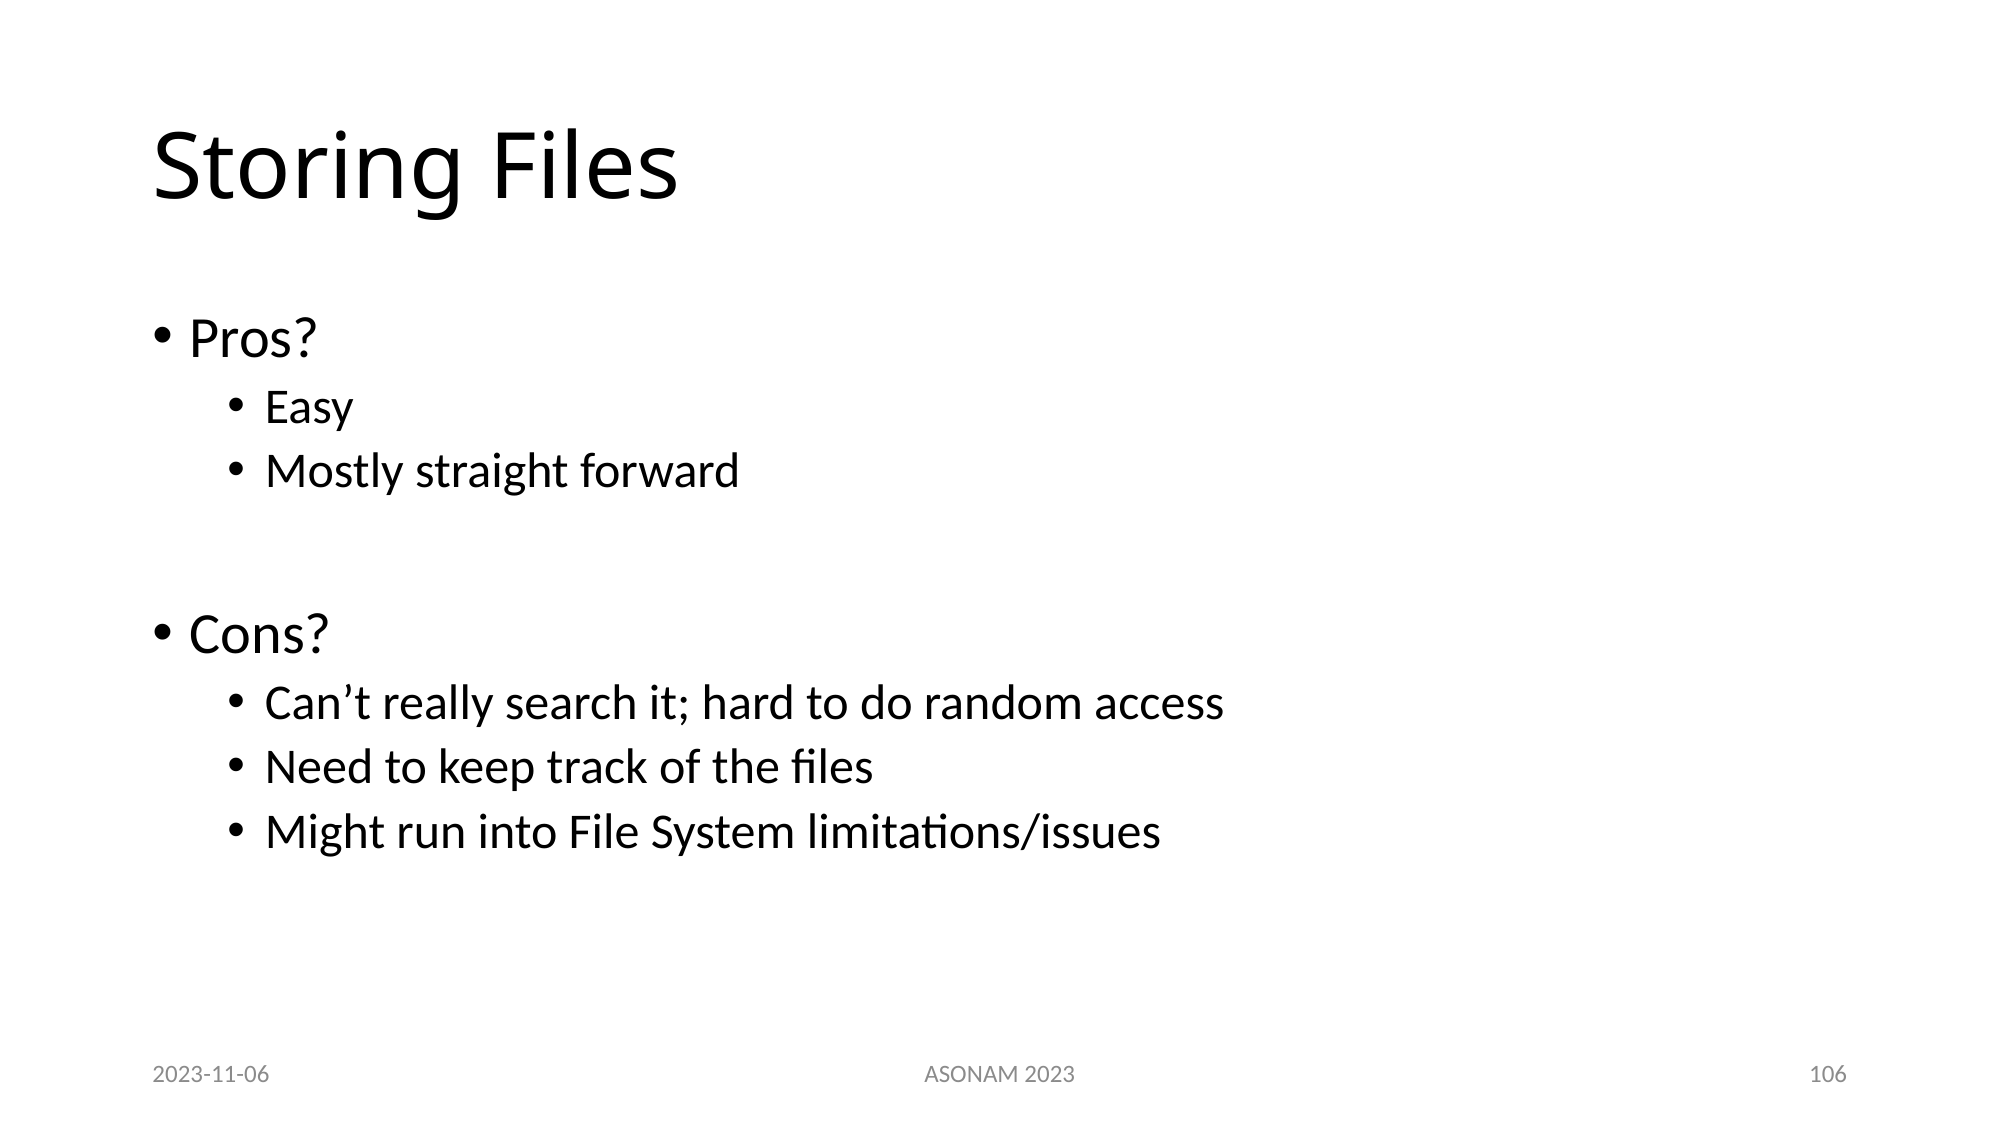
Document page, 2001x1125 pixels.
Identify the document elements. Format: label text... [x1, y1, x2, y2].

slide_number 106 [1412, 1042, 1863, 1103]
list Pros? Easy Mostly straight forward Cons? Can’t really search it; hard to do random access Need to keep track of the files Might run into File System limitations/issues [137, 299, 1863, 1014]
title Storing Files [137, 59, 1863, 278]
footer ASONAM 2023 [662, 1042, 1338, 1103]
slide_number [137, 1042, 588, 1103]
